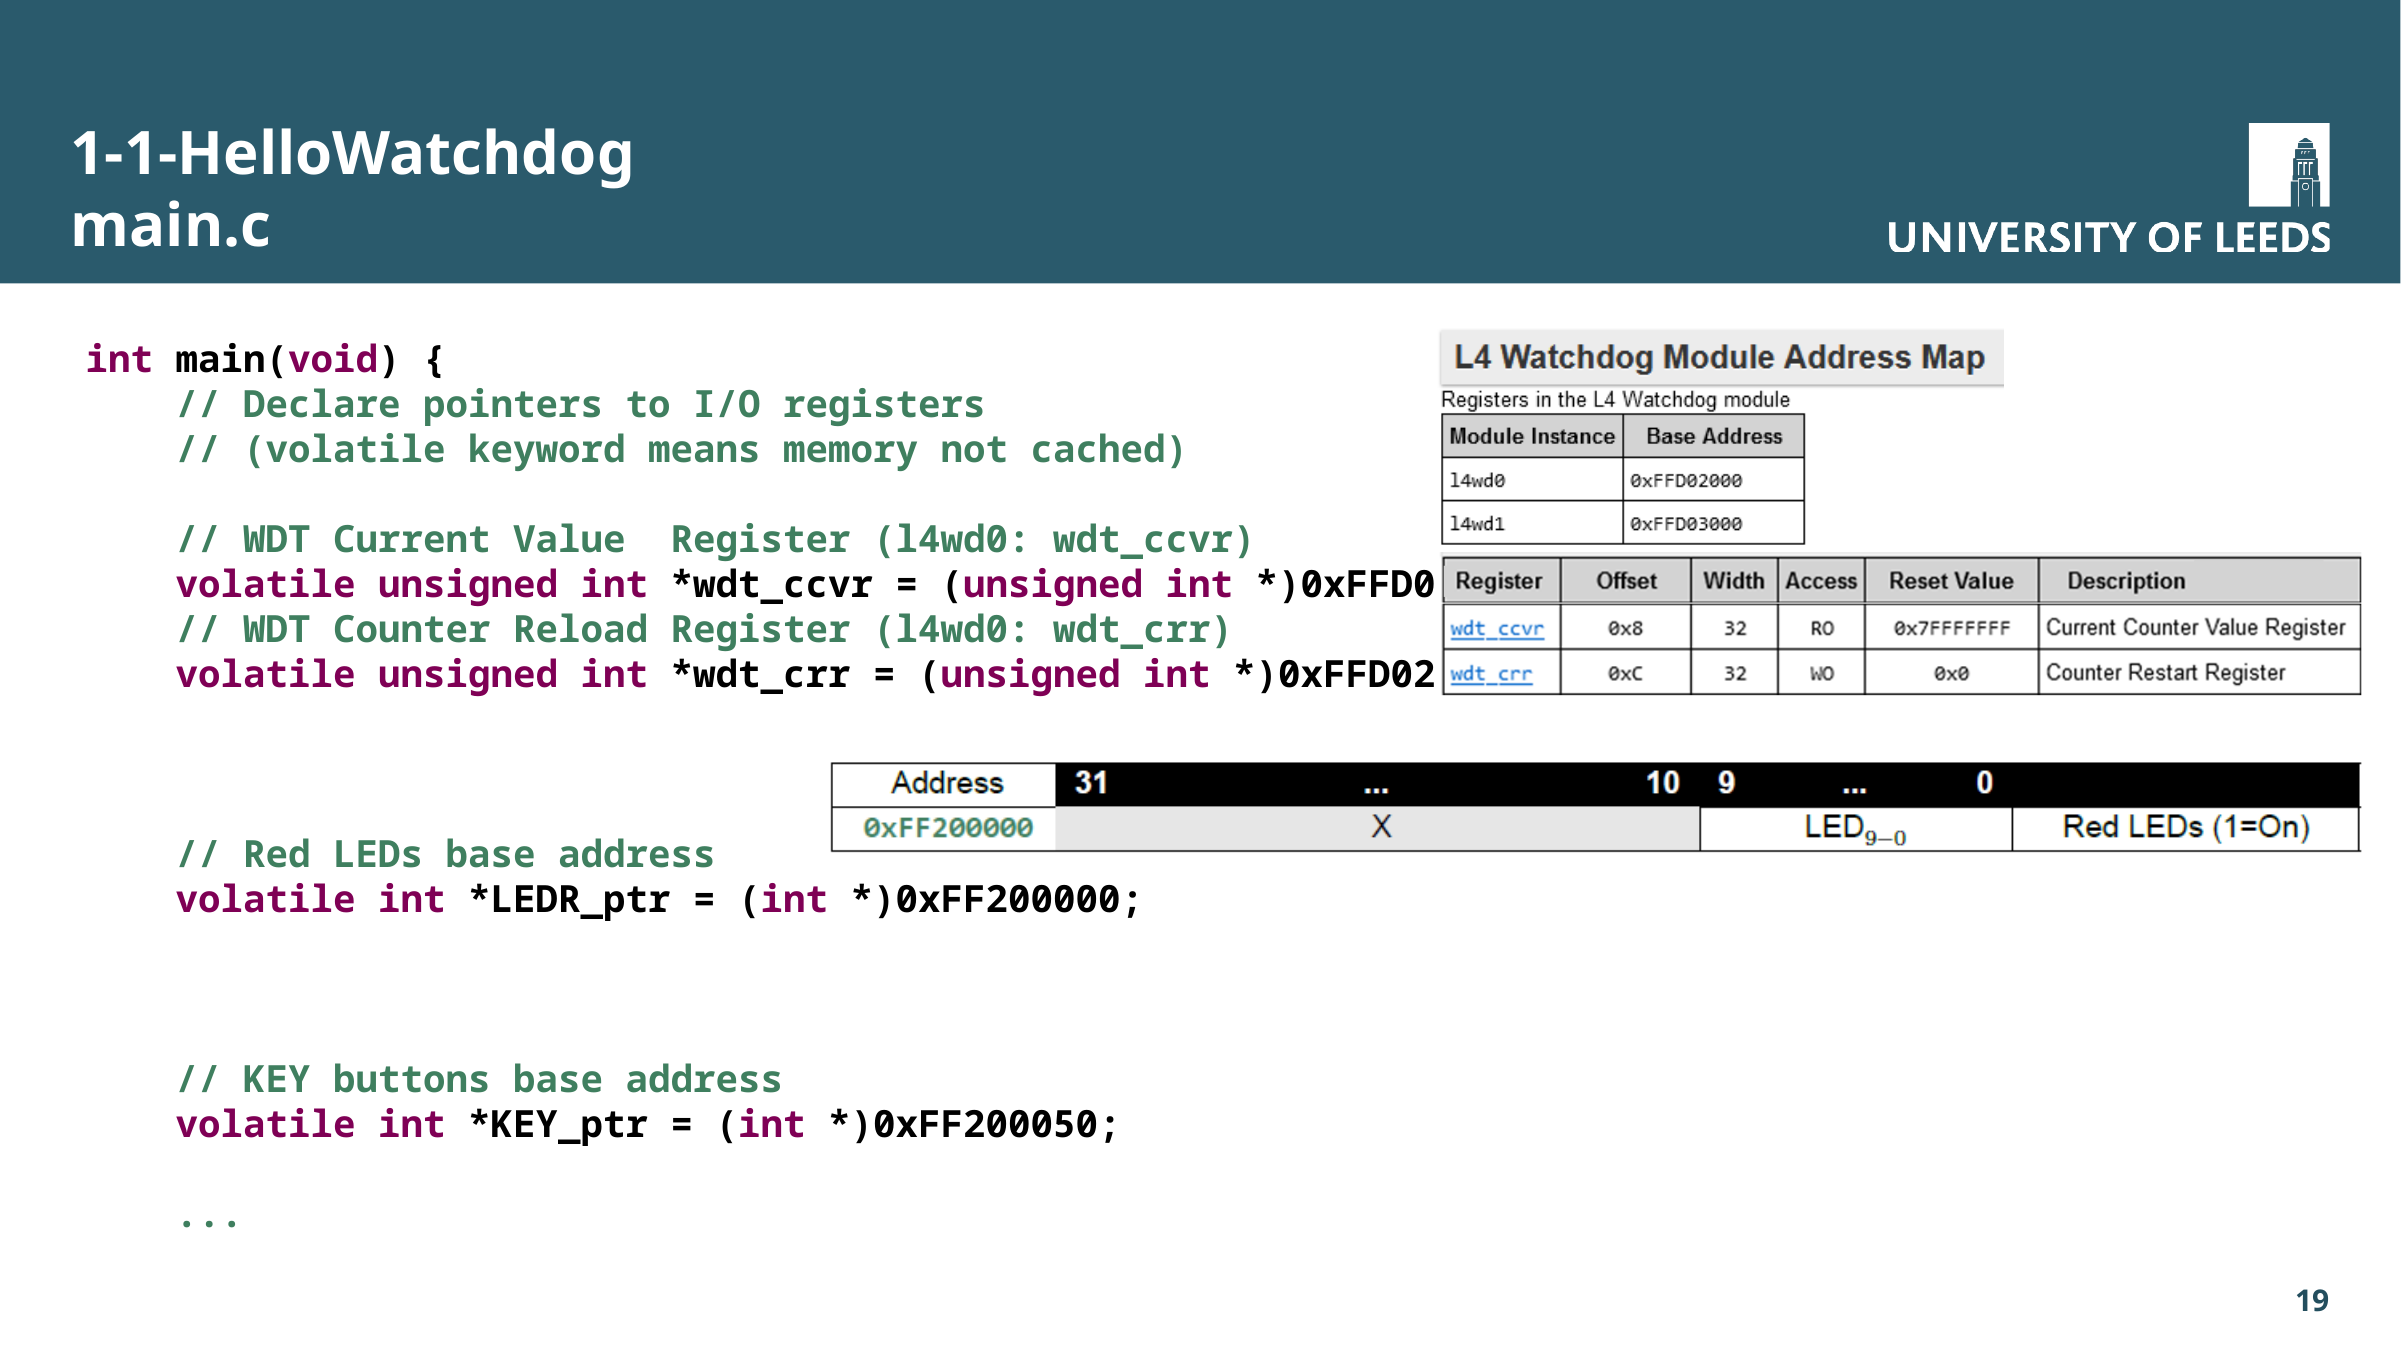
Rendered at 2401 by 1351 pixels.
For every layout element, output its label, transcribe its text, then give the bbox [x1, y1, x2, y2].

list int main(void) { // Declare pointers to I/O registers // (volatile keyword means memory not cached) // WDT Current Value Register (l4wd0: wdt_ccvr) volatile unsigned int *wdt_ccvr = (unsigned int *)0xFFD02008; // WDT Counter Reload Register (l4wd0: wdt_crr) volatile unsigned int *wdt_crr = (unsigned int *)0xFFD0200C; // Red LEDs base address volatile int *LEDR_ptr = (int *)0xFF200000; // KEY buttons base address volatile int *KEY_ptr = (int *)0xFF200050; ... [70, 327, 2329, 1230]
picture [1424, 319, 2368, 703]
picture [820, 753, 2368, 872]
title 1-1-HelloWatchdog main.c [70, 81, 1806, 259]
